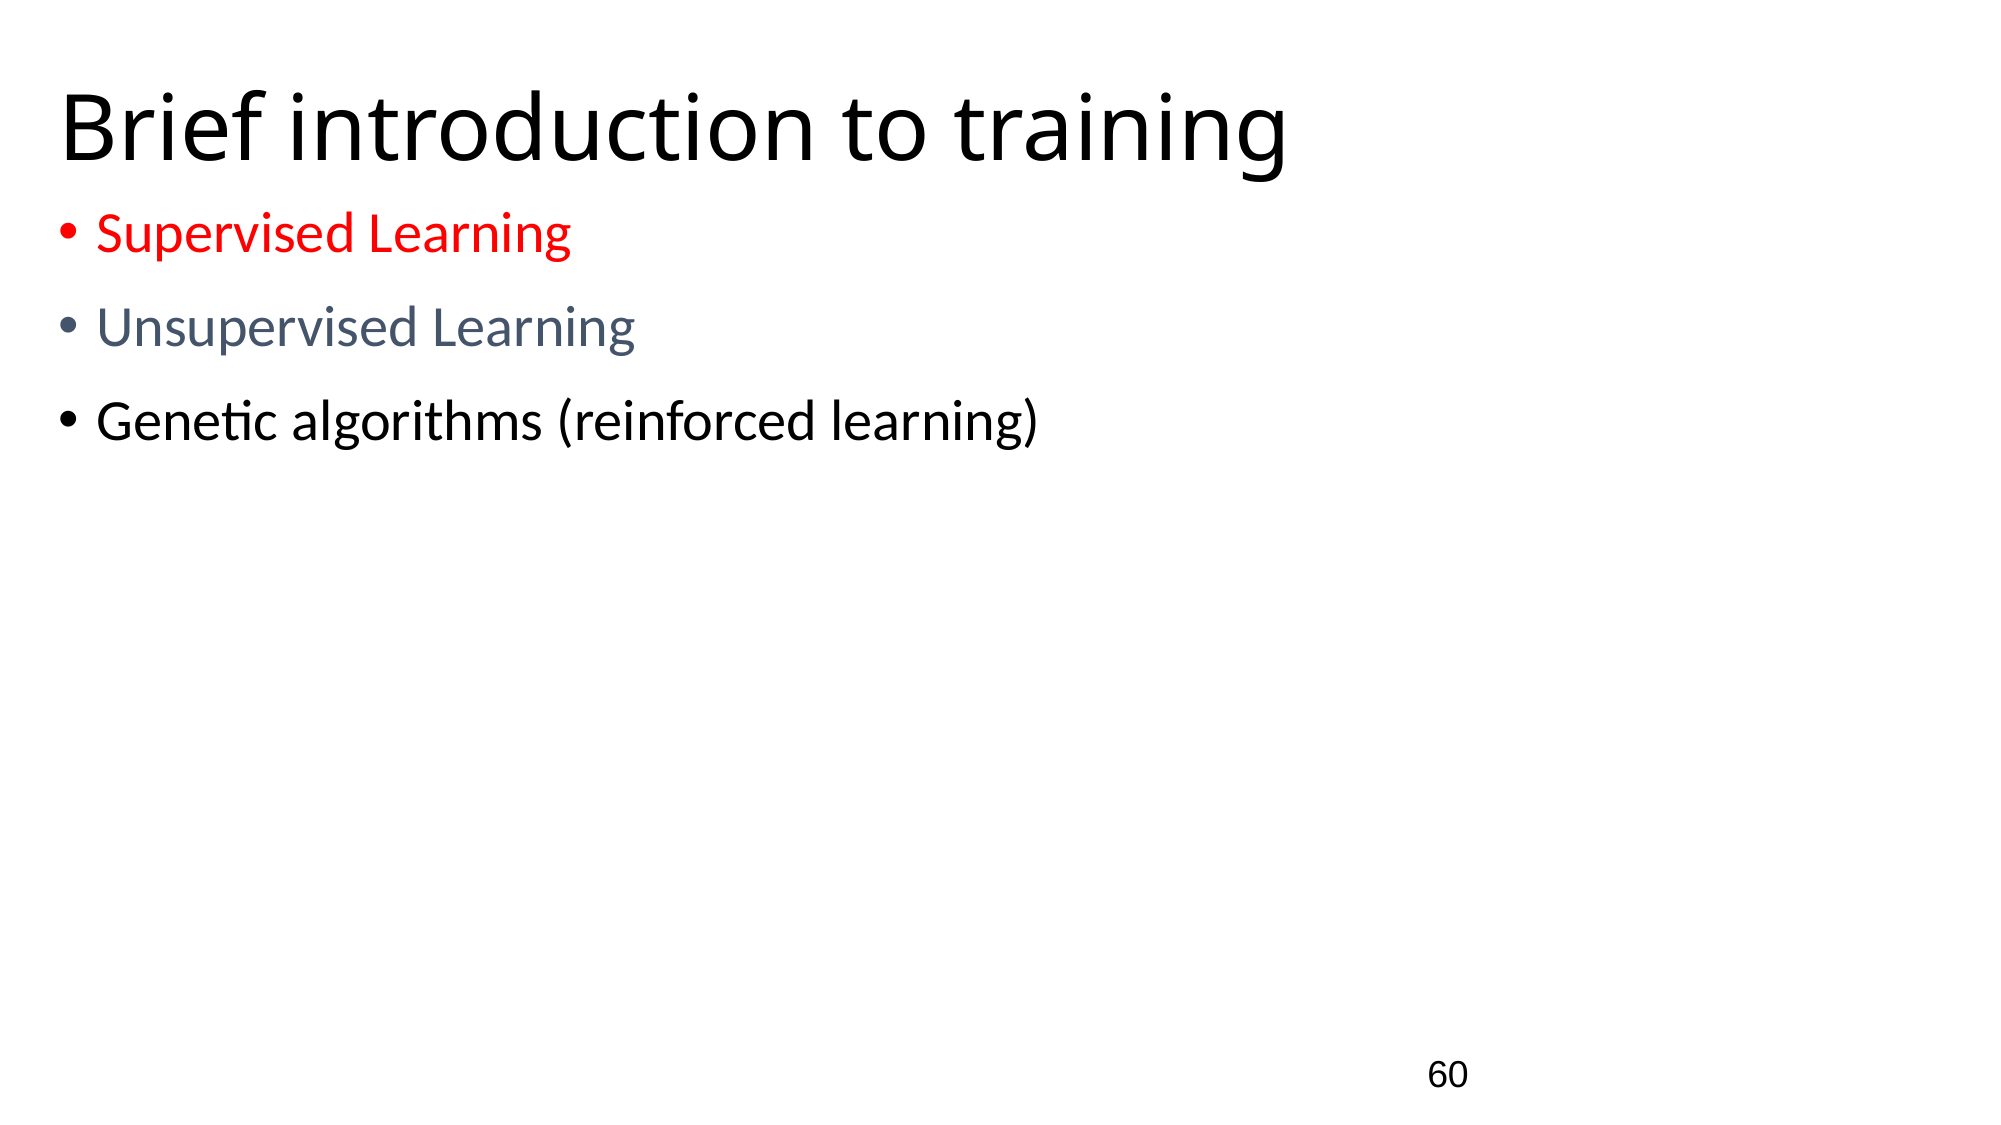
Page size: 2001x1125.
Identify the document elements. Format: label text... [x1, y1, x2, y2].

title Brief introduction to training [44, 22, 1769, 240]
slide_number 60 [1412, 1042, 1863, 1103]
list Supervised Learning Unsupervised Learning Genetic algorithms (reinforced learning) [44, 195, 1956, 931]
